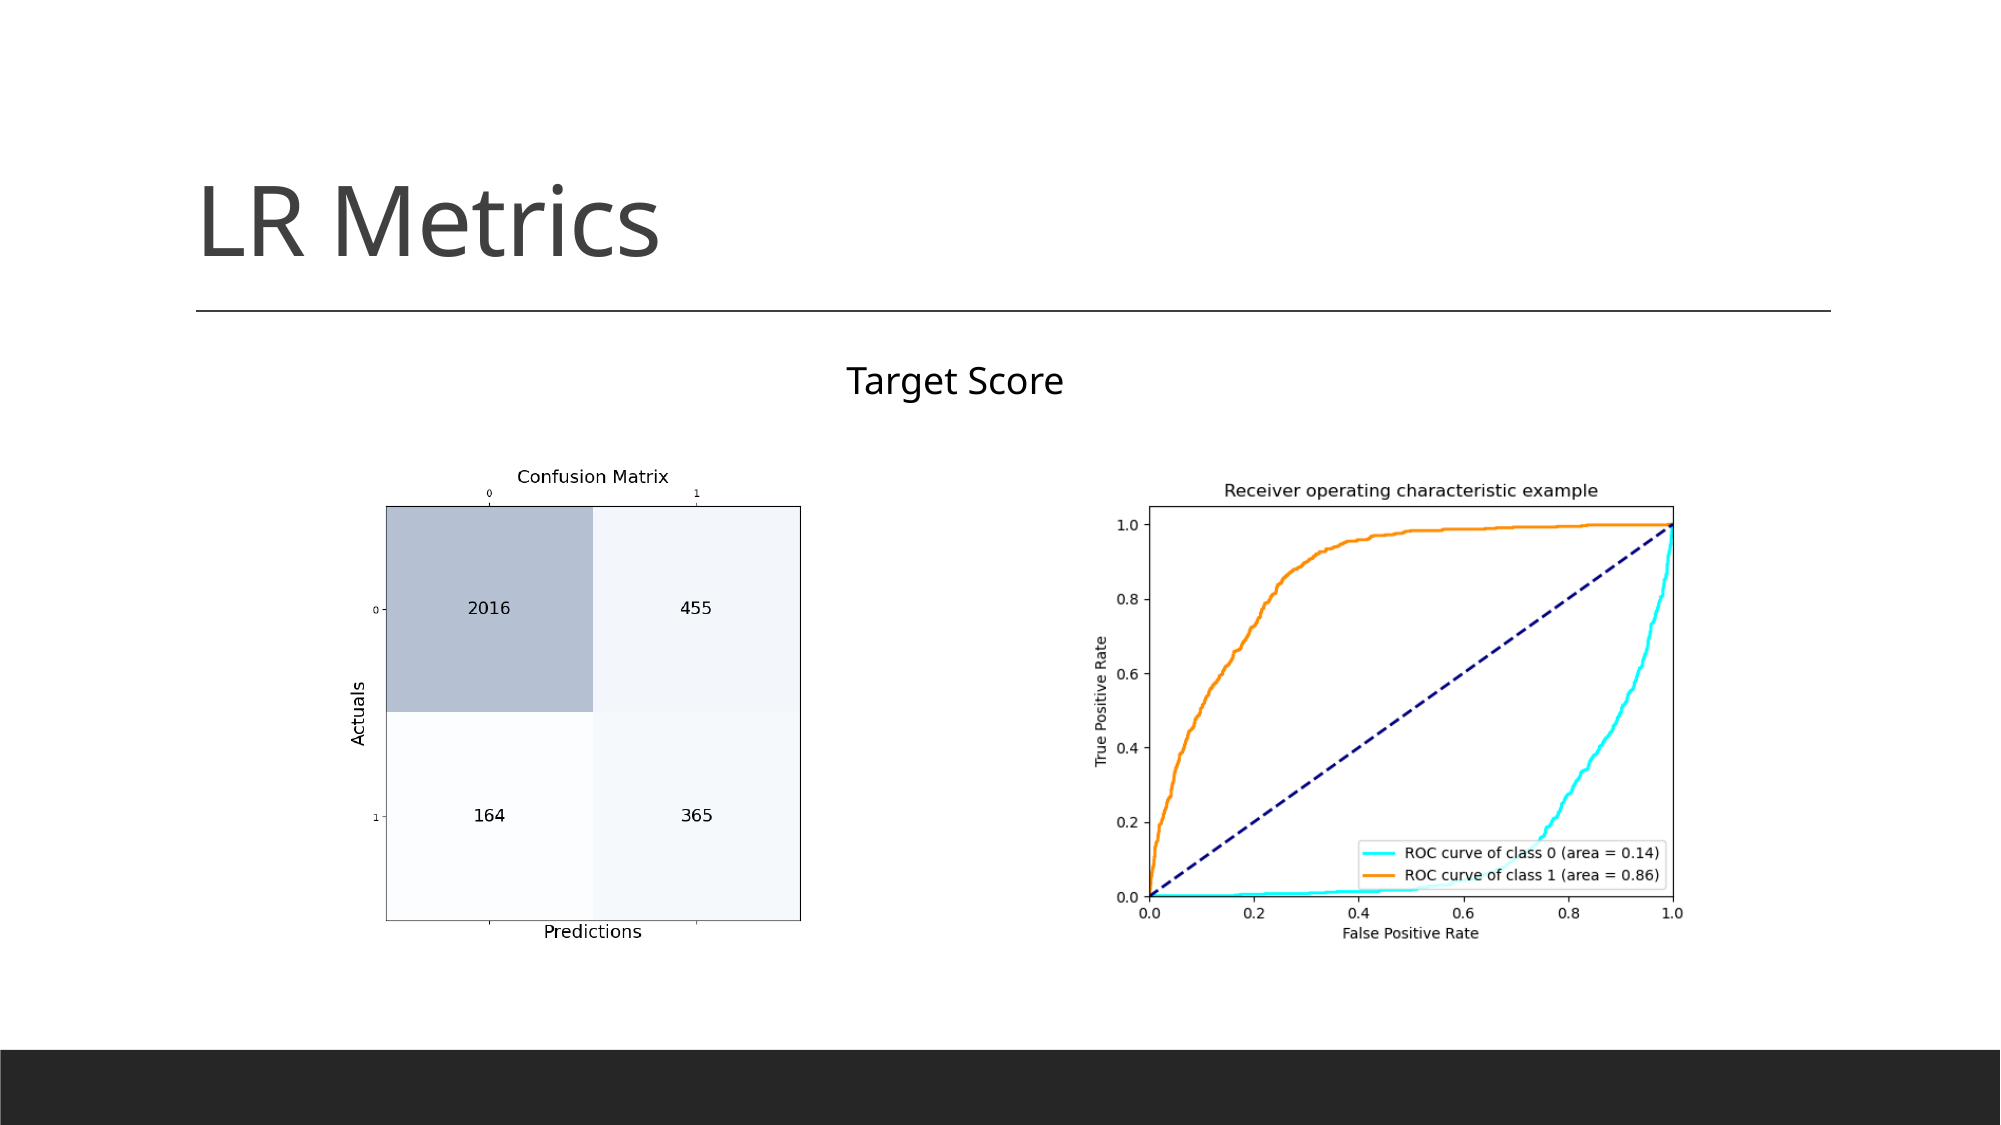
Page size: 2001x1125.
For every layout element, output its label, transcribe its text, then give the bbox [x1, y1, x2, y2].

title LR Metrics [180, 47, 1830, 285]
text_box Target Score [831, 349, 1080, 410]
picture [322, 448, 842, 970]
picture [1069, 448, 1732, 947]
